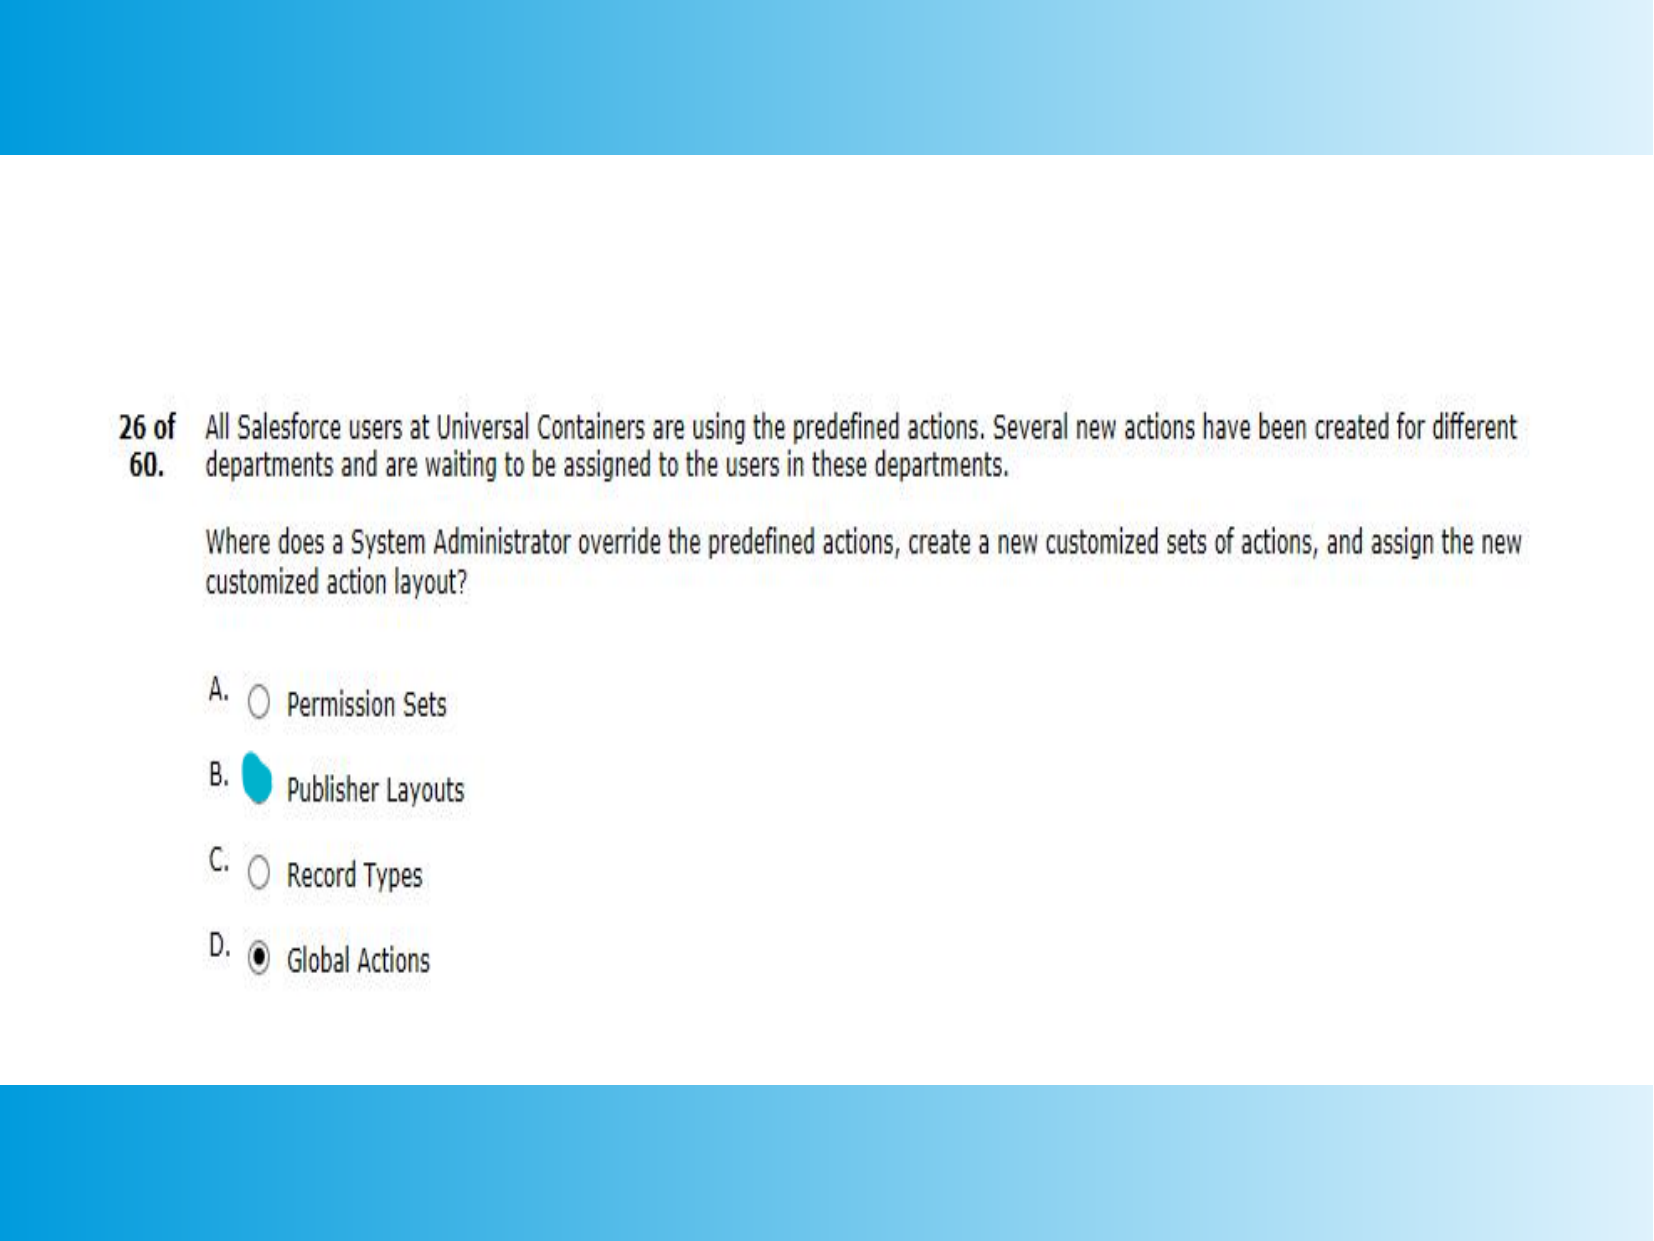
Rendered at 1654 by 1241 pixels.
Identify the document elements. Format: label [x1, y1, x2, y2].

picture [105, 389, 1548, 998]
text_box [82, 49, 1571, 154]
text_box [82, 290, 1571, 1010]
